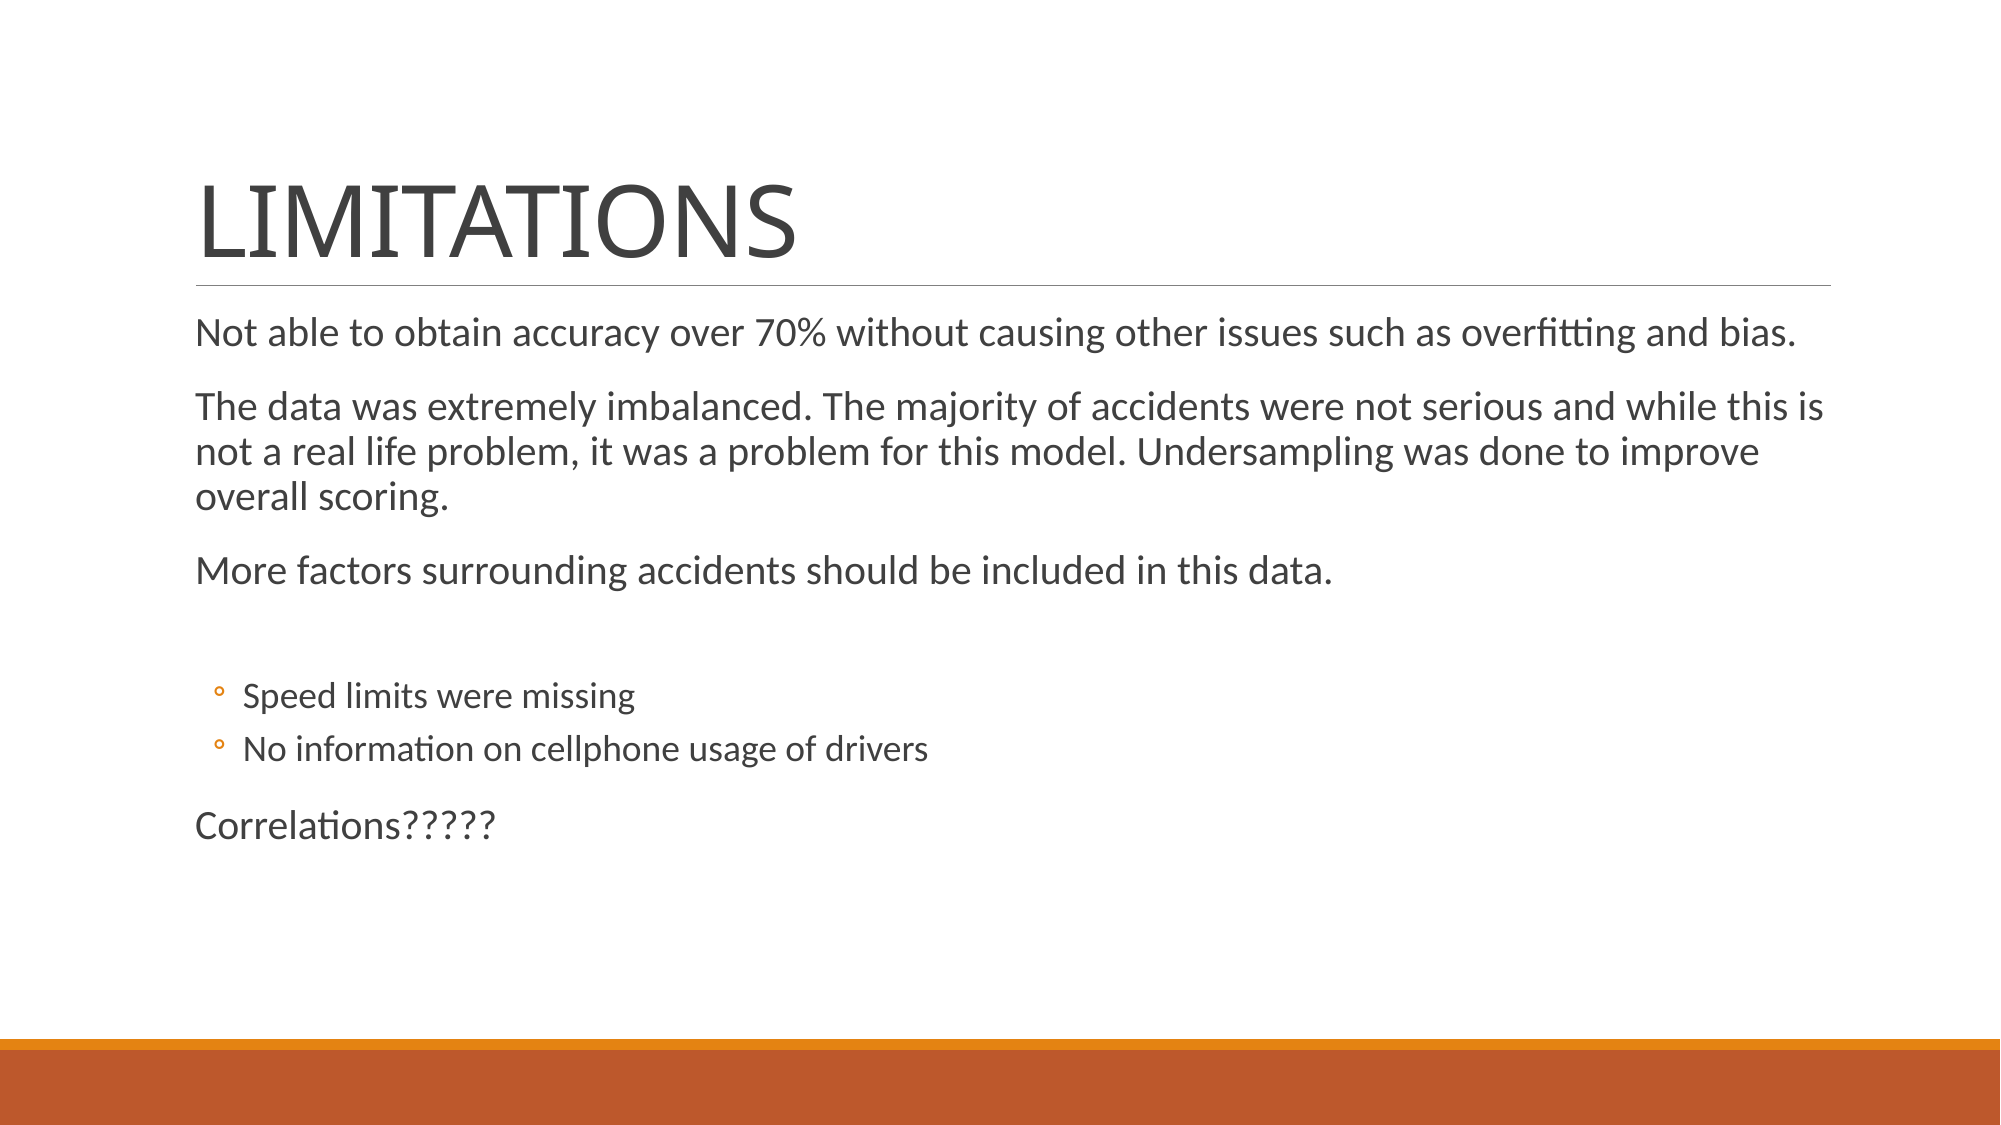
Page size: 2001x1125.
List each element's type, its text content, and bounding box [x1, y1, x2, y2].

list Not able to obtain accuracy over 70% without causing other issues such as overfitting and bias. The data was extremely imbalanced. The majority of accidents were not serious and while this is not a real life problem, it was a problem for this model. Undersampling was done to improve overall scoring. More factors surrounding accidents should be included in this data. Speed limits were missing No information on cellphone usage of drivers Correlations????? [180, 302, 1830, 963]
title LIMITATIONS [180, 47, 1830, 285]
